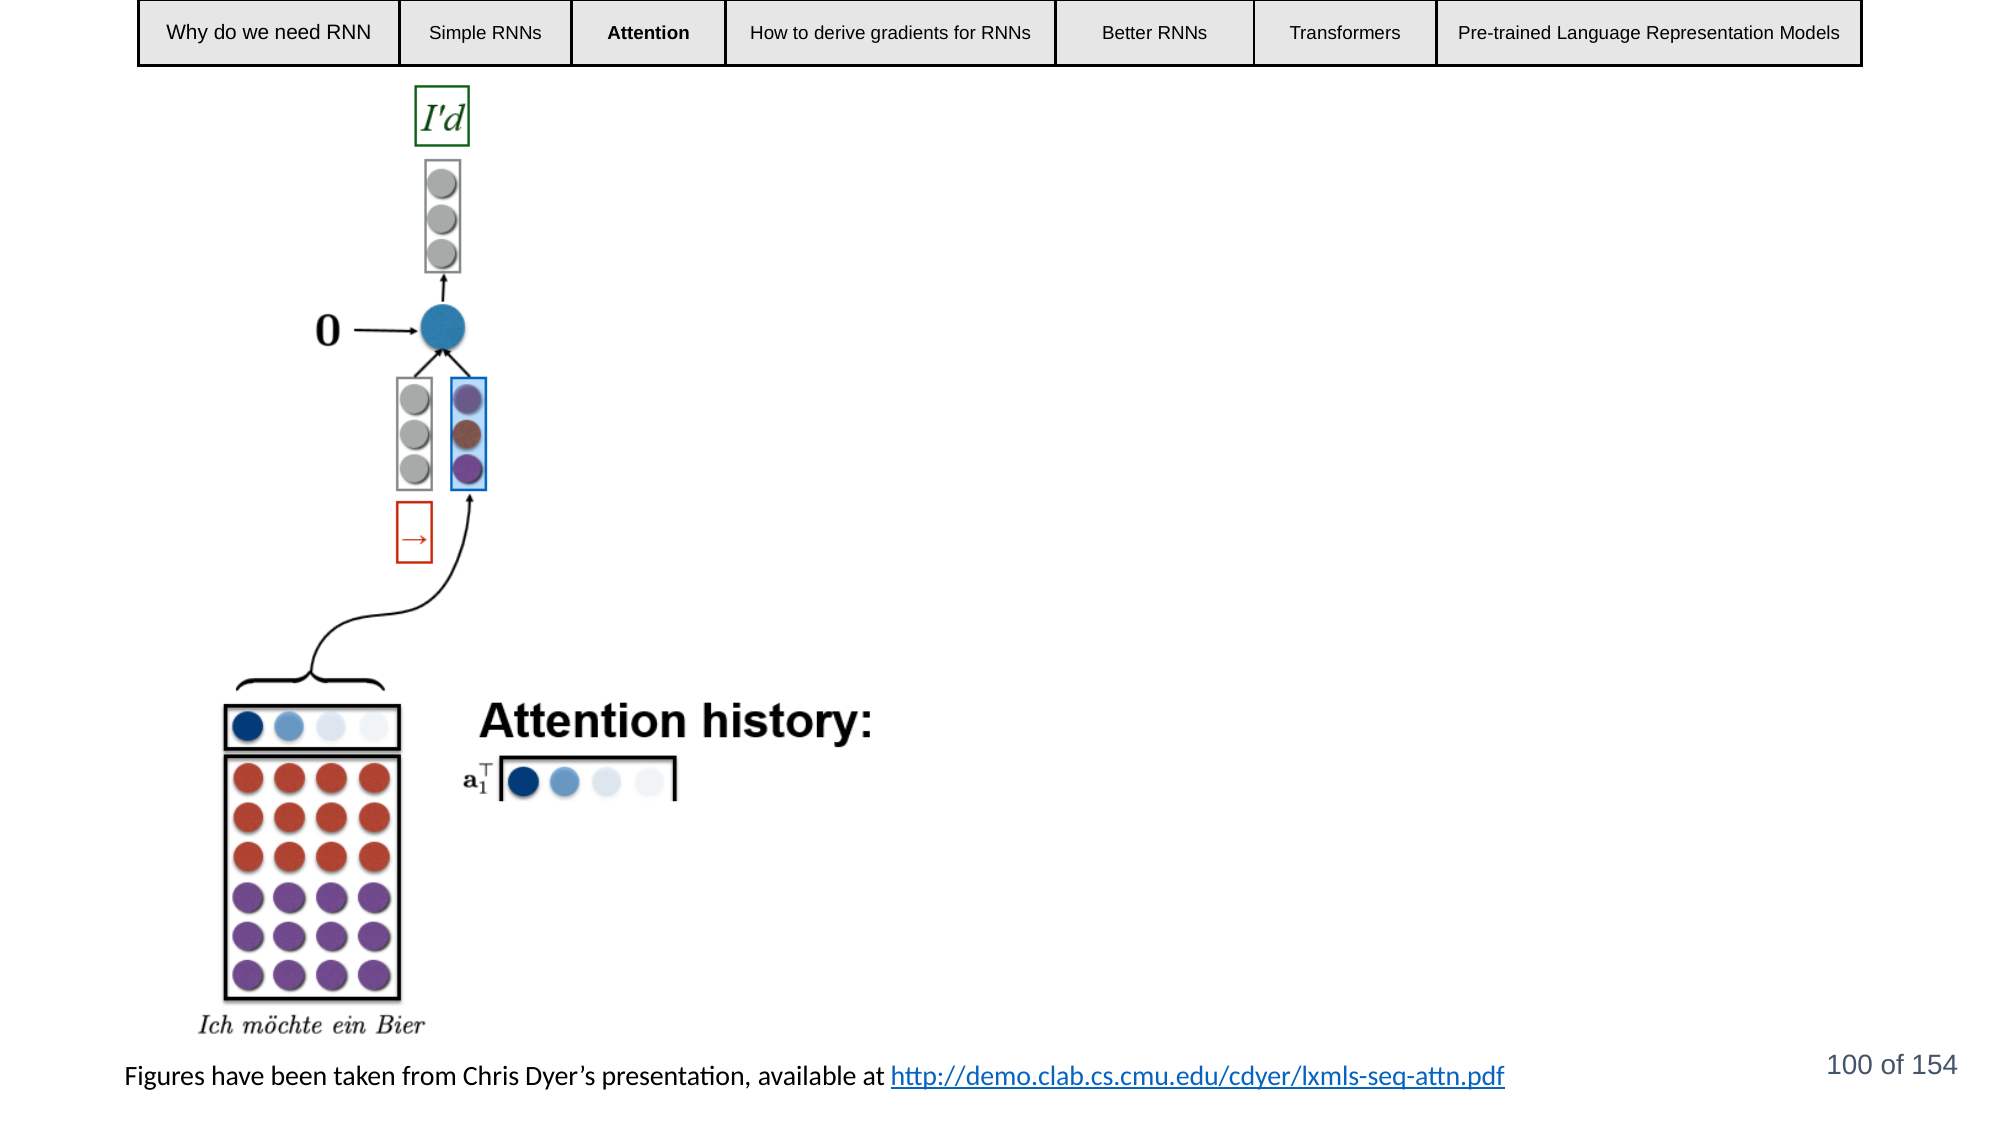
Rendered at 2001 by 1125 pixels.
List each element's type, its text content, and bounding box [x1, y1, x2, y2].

text_box Figures have been taken from Chris Dyer’s presentation, available at http://demo.clab.cs.cmu.edu/cdyer/lxmls-seq-attn.pdf [109, 1049, 1708, 1099]
table_header Attention [573, 1, 724, 64]
table_header Why do we need RNN [140, 1, 398, 64]
table_header Transformers [1255, 1, 1435, 64]
table_header Pre-trained Language Representation Models [1438, 1, 1860, 64]
table_header Simple RNNs [401, 1, 570, 64]
table_header How to derive gradients for RNNs [727, 1, 1054, 64]
slide_number ‹#› of 154 [1708, 1019, 1974, 1106]
table_header Better RNNs [1057, 1, 1253, 64]
picture [181, 73, 913, 1052]
